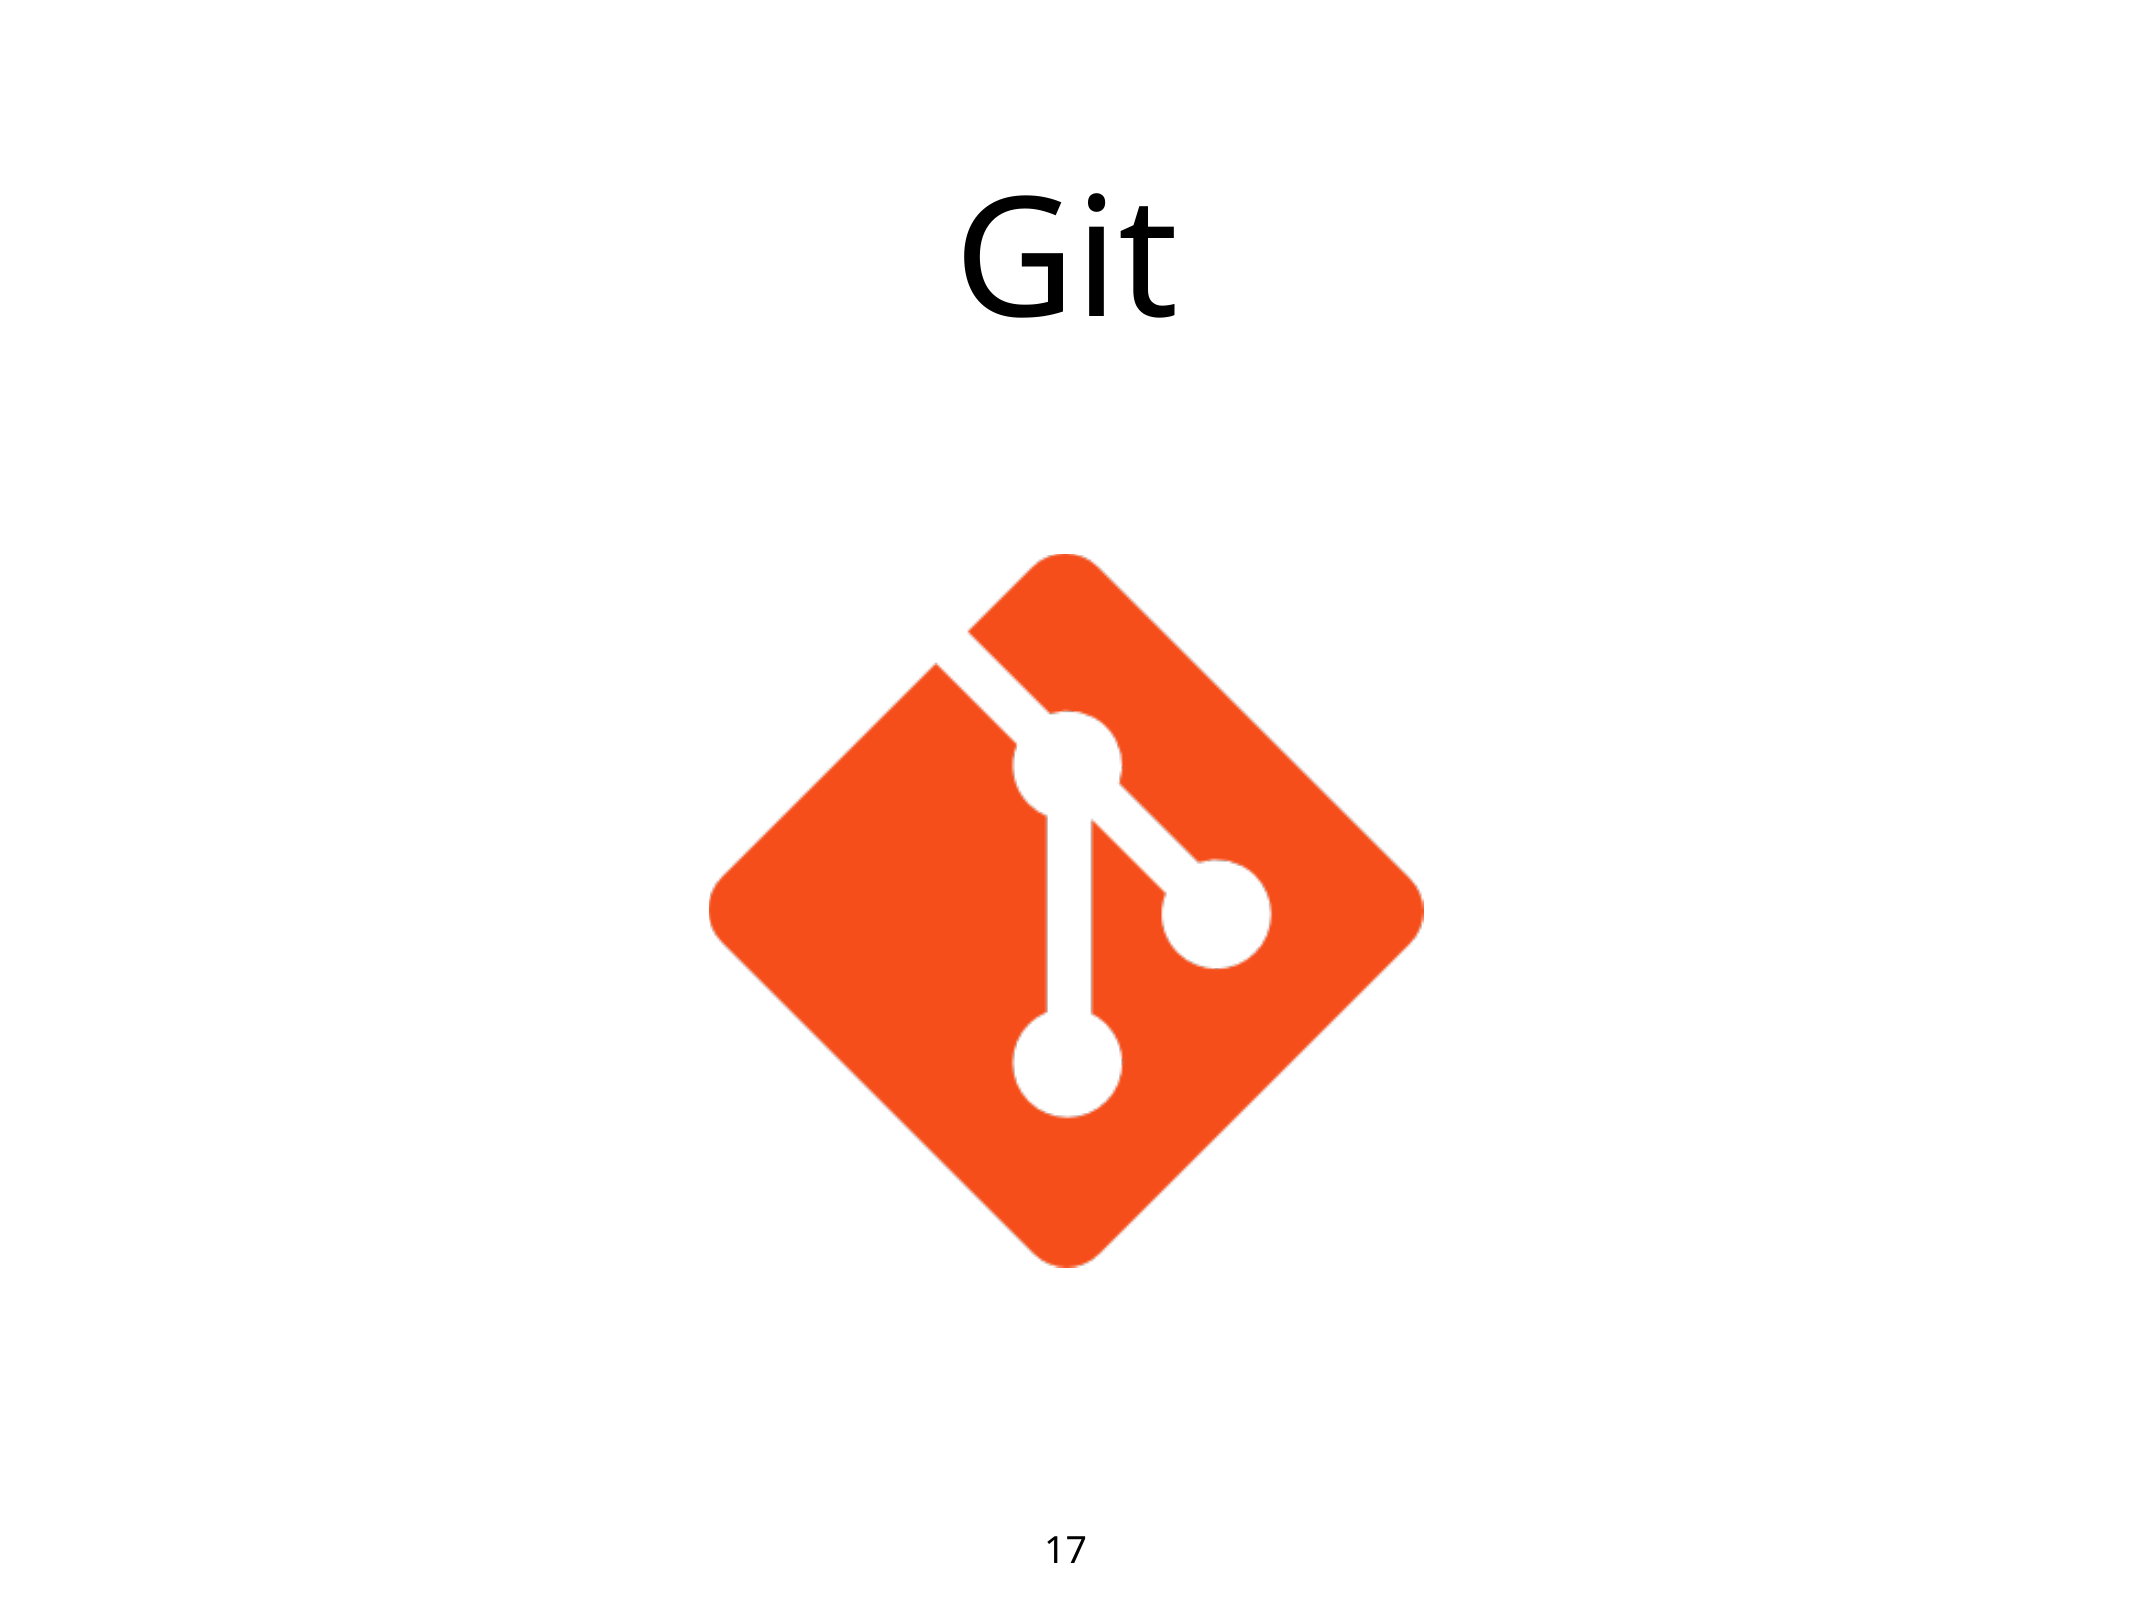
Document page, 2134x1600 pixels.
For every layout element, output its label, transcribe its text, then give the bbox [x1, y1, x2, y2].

picture [709, 554, 1424, 1269]
slide_number 17 [1035, 1517, 1096, 1600]
title Git [156, 72, 1978, 428]
